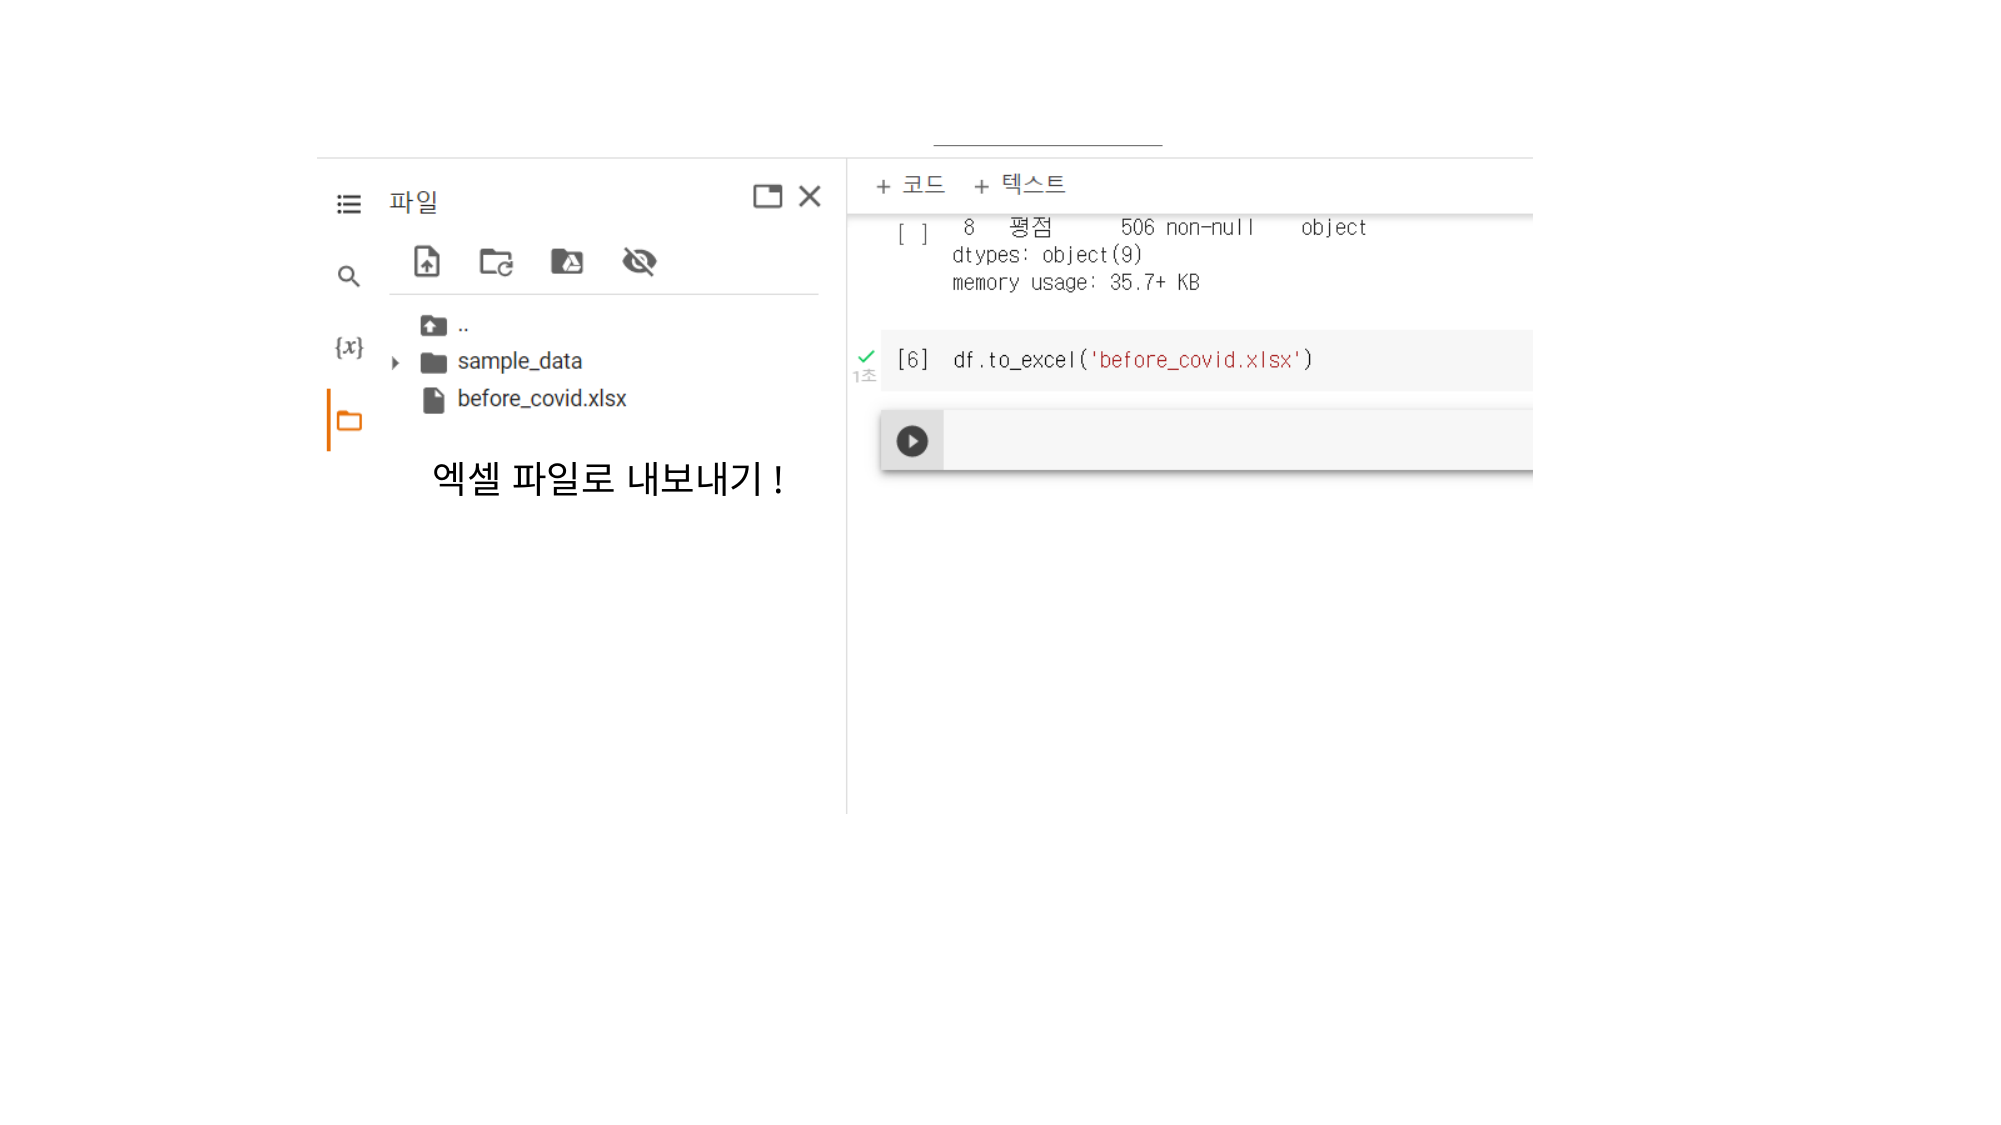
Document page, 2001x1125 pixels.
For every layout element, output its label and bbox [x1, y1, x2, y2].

picture [317, 145, 1533, 815]
